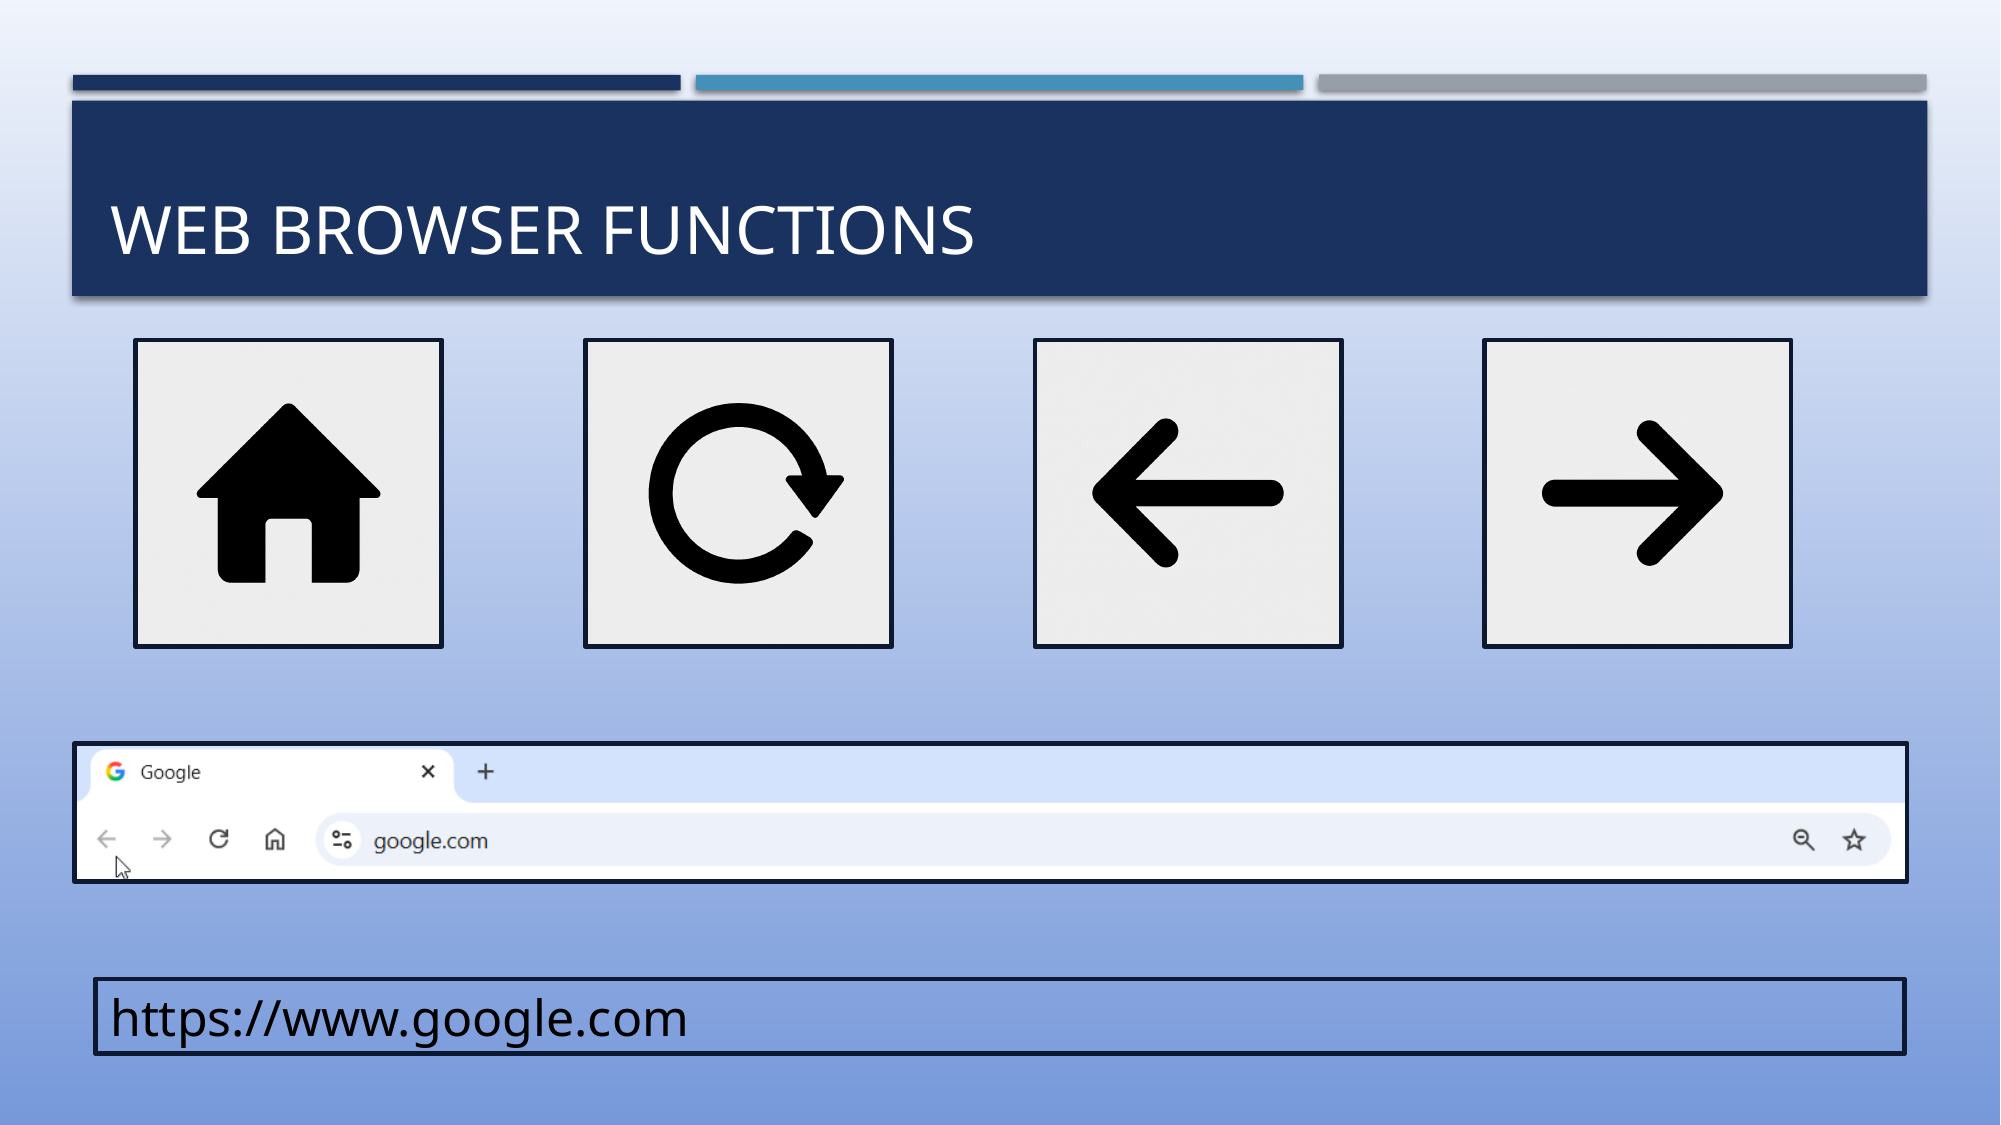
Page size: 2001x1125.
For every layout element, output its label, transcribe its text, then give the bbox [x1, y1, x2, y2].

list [137, 341, 440, 645]
picture [76, 745, 1906, 880]
picture [1486, 341, 1790, 645]
picture [1036, 341, 1340, 645]
text_box https://www.google.com [95, 978, 1905, 1054]
title Web browser functions [95, 115, 1905, 282]
picture [586, 341, 890, 645]
